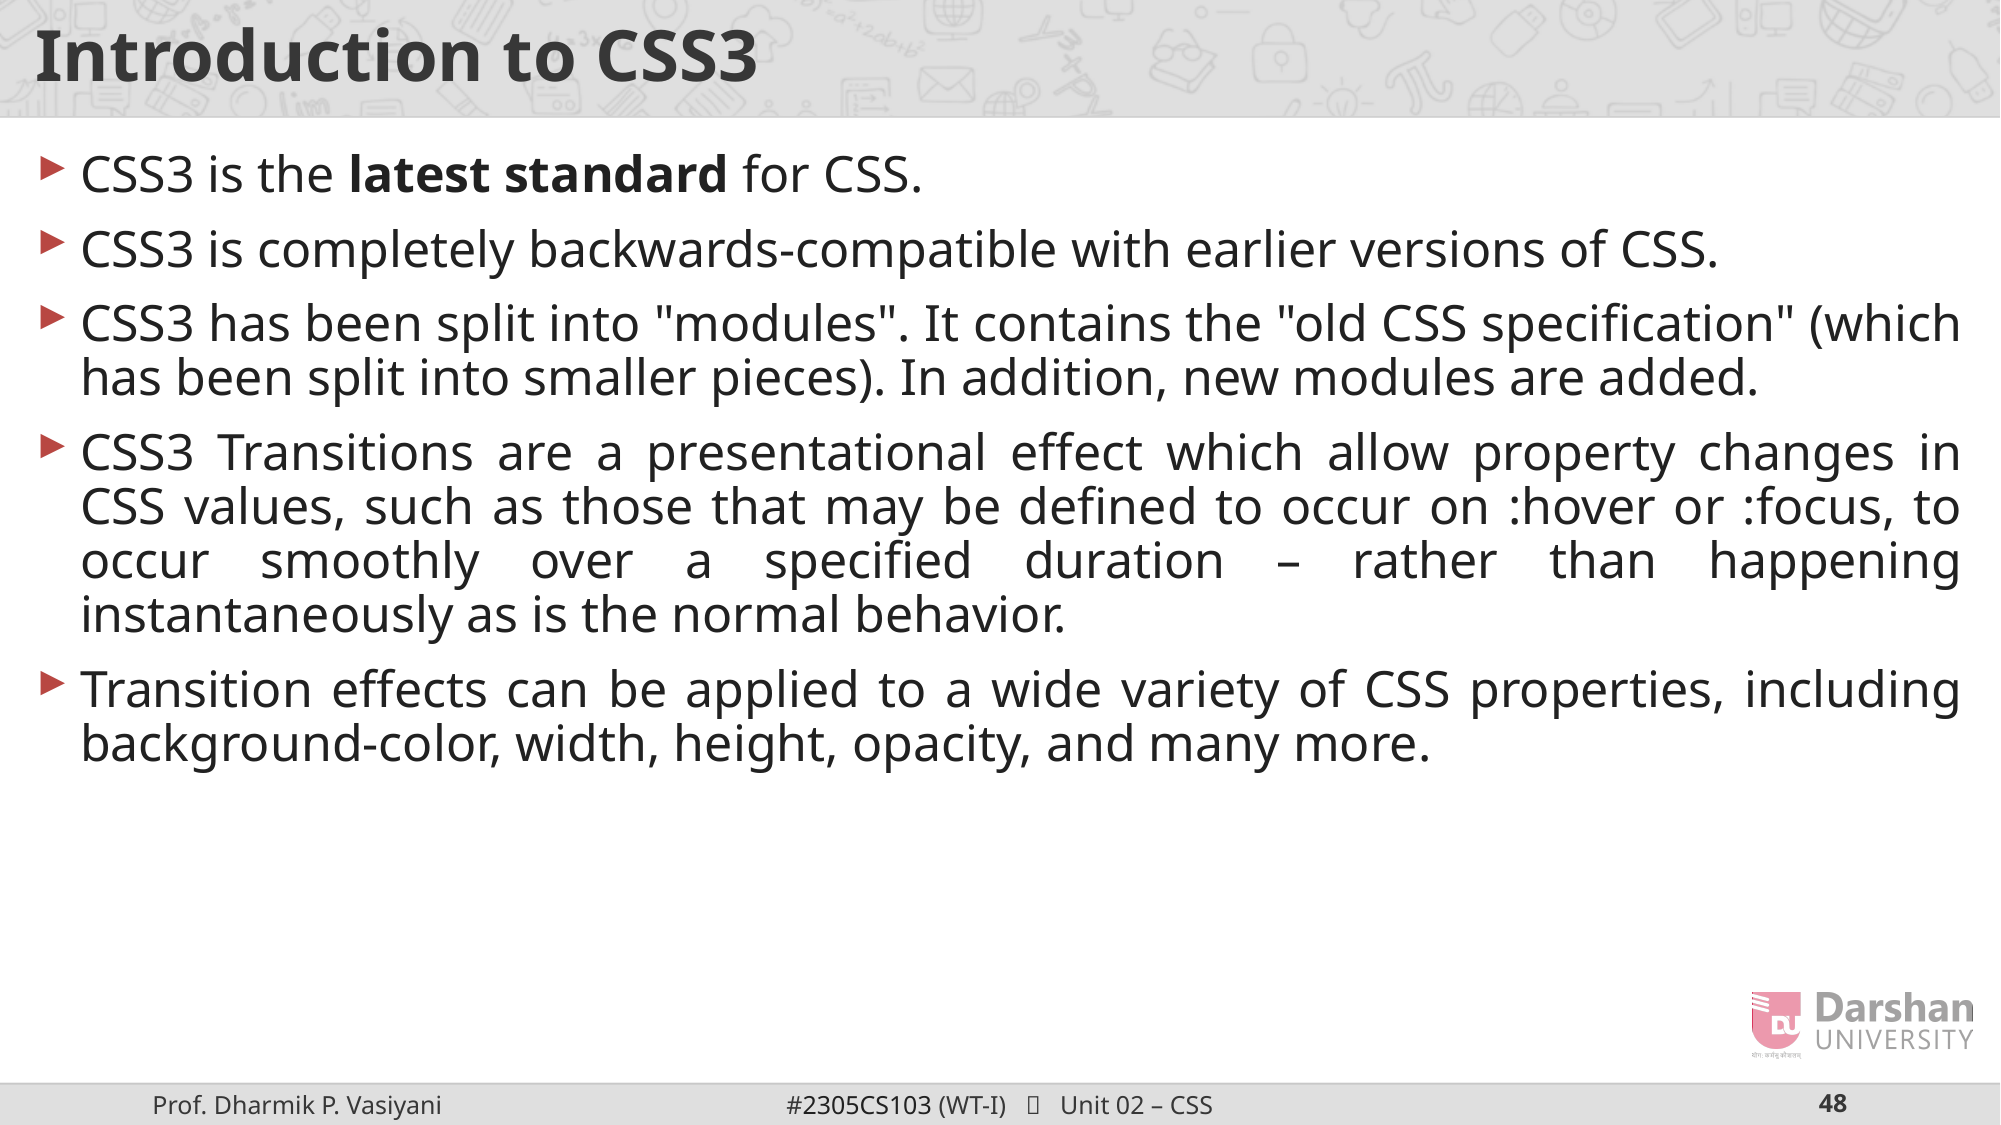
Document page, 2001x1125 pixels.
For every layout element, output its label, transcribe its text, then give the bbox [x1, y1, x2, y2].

title Introduction to CSS3 [0, 0, 2000, 117]
list CSS3 is the latest standard for CSS. CSS3 is completely backwards-compatible with earlier versions of CSS. CSS3 has been split into "modules". It contains the "old CSS specification" (which has been split into smaller pieces). In addition, new modules are added. CSS3 Transitions are a presentational effect which allow property changes in CSS values, such as those that may be defined to occur on :hover or :focus, to occur smoothly over a specified duration – rather than happening instantaneously as is the normal behavior. Transition effects can be applied to a wide variety of CSS properties, including background-color, width, height, opacity, and many more. [21, 141, 1979, 1059]
